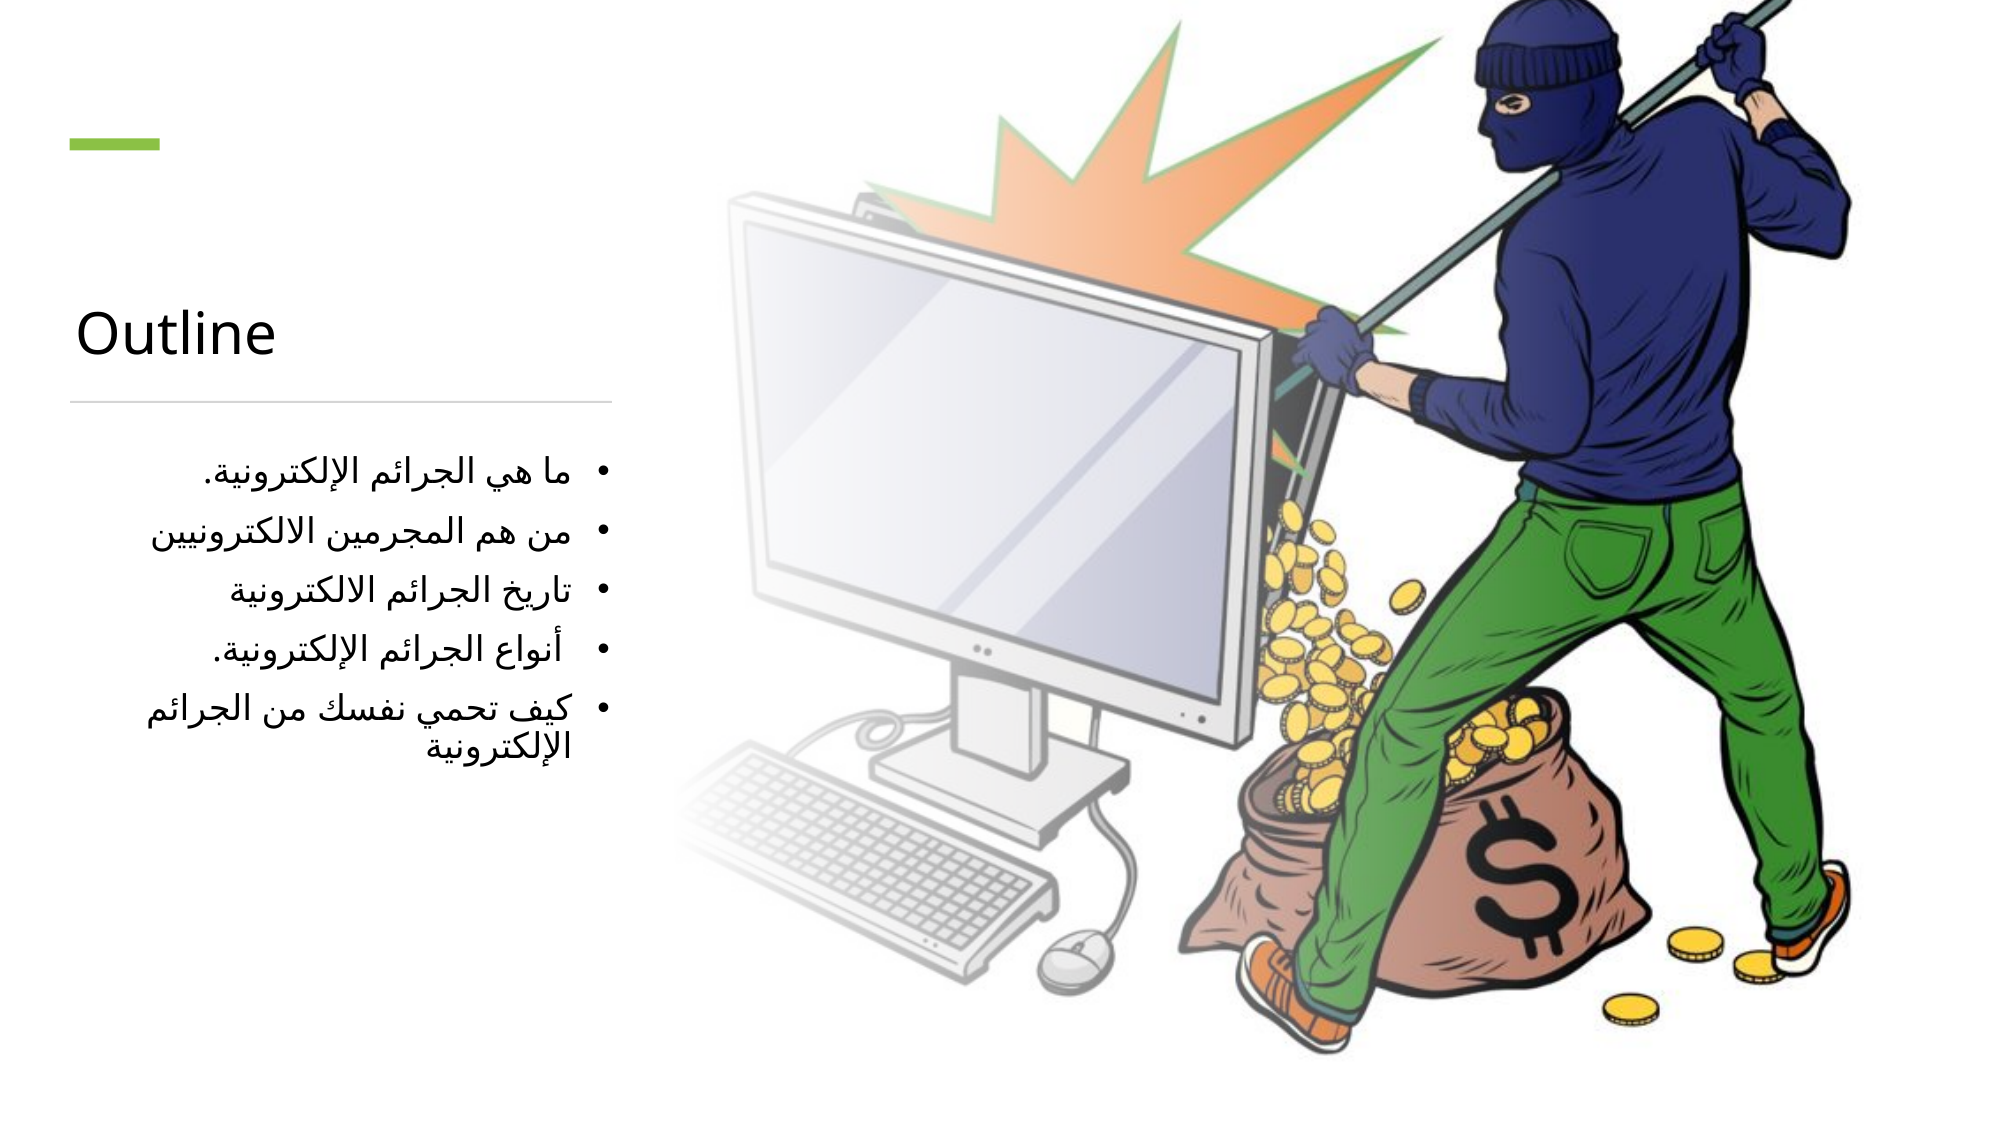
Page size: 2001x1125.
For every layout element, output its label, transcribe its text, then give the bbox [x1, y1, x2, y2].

text_box [69, 137, 161, 151]
list ما هي الجرائم الإلكترونية. من هم المجرمين الالكترونيين تاريخ الجرائم الالكترونية أنواع الجرائم الإلكترونية. كيف تحمي نفسك من الجرائم الإلكترونية [60, 445, 577, 972]
picture [577, 0, 2000, 1125]
text_box [0, 0, 577, 1125]
title Outline [60, 190, 577, 375]
